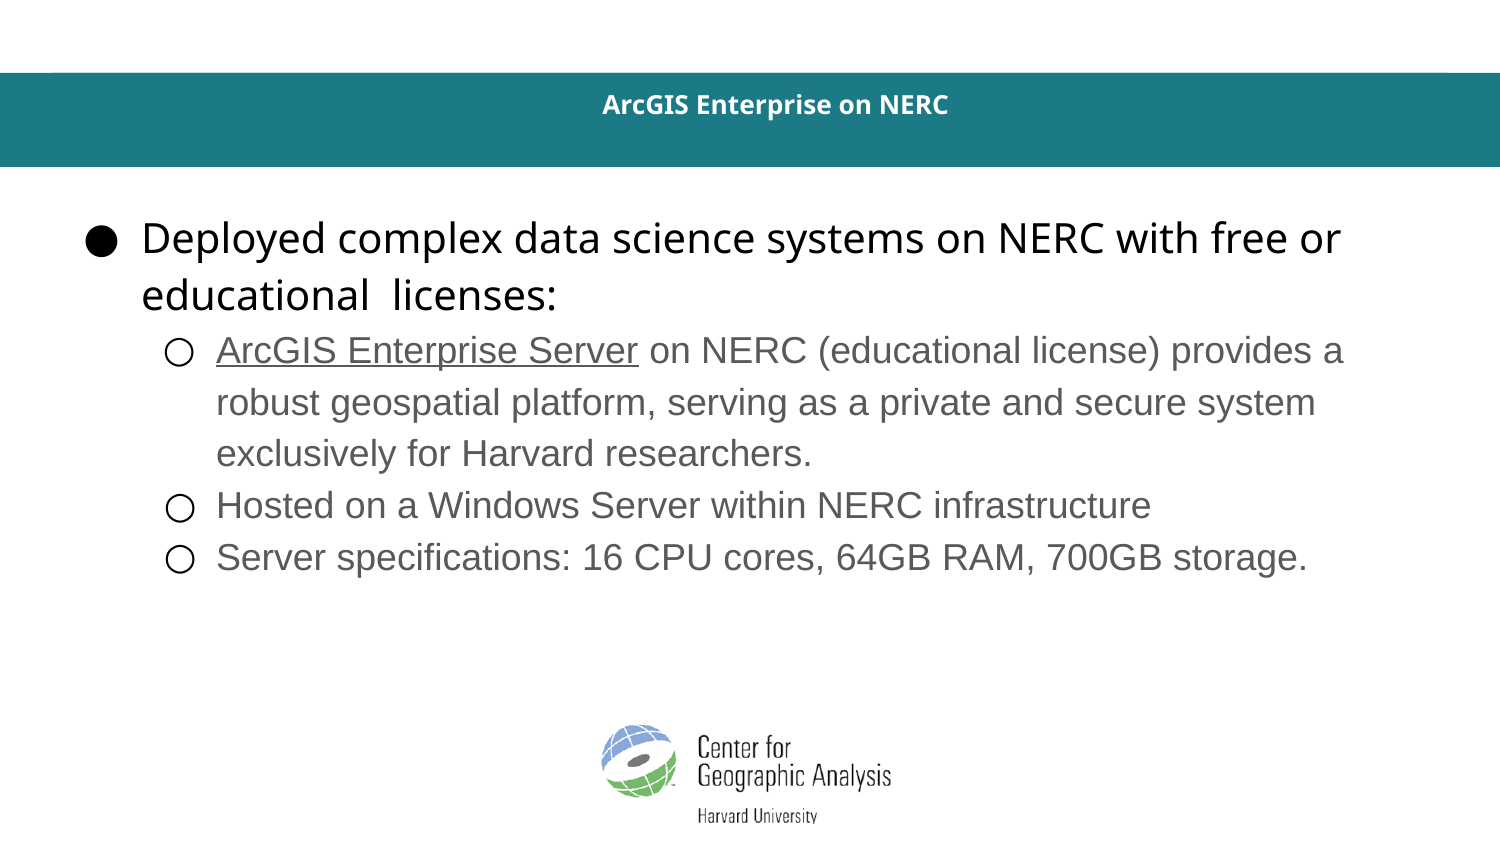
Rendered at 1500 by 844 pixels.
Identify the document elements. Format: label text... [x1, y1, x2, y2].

picture [601, 722, 891, 824]
title ArcGIS Enterprise on NERC [51, 72, 1500, 167]
list Deployed complex data science systems on NERC with free or educational licenses: ArcGIS Enterprise Server on NERC (educational license) provides a robust geospatial platform, serving as a private and secure system exclusively for Harvard researchers. Hosted on a Windows Server within NERC infrastructure Server specifications: 16 CPU cores, 64GB RAM, 700GB storage. [51, 189, 1449, 701]
